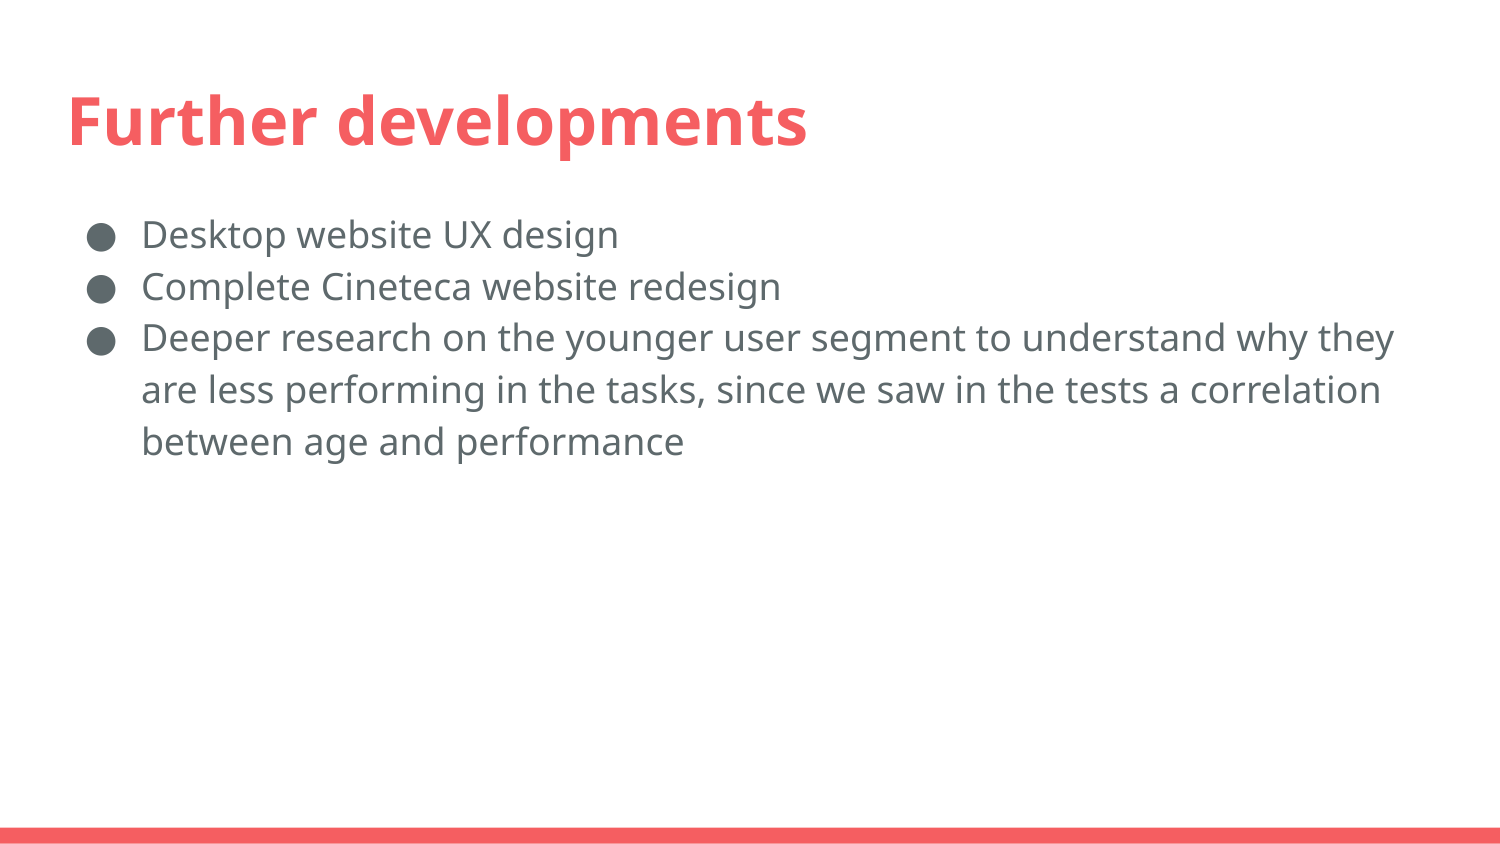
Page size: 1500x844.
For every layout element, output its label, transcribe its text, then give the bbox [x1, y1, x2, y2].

list Desktop website UX design Complete Cineteca website redesign Deeper research on the younger user segment to understand why they are less performing in the tasks, since we saw in the tests a correlation between age and performance [51, 189, 1449, 750]
title Further developments [51, 64, 1449, 167]
